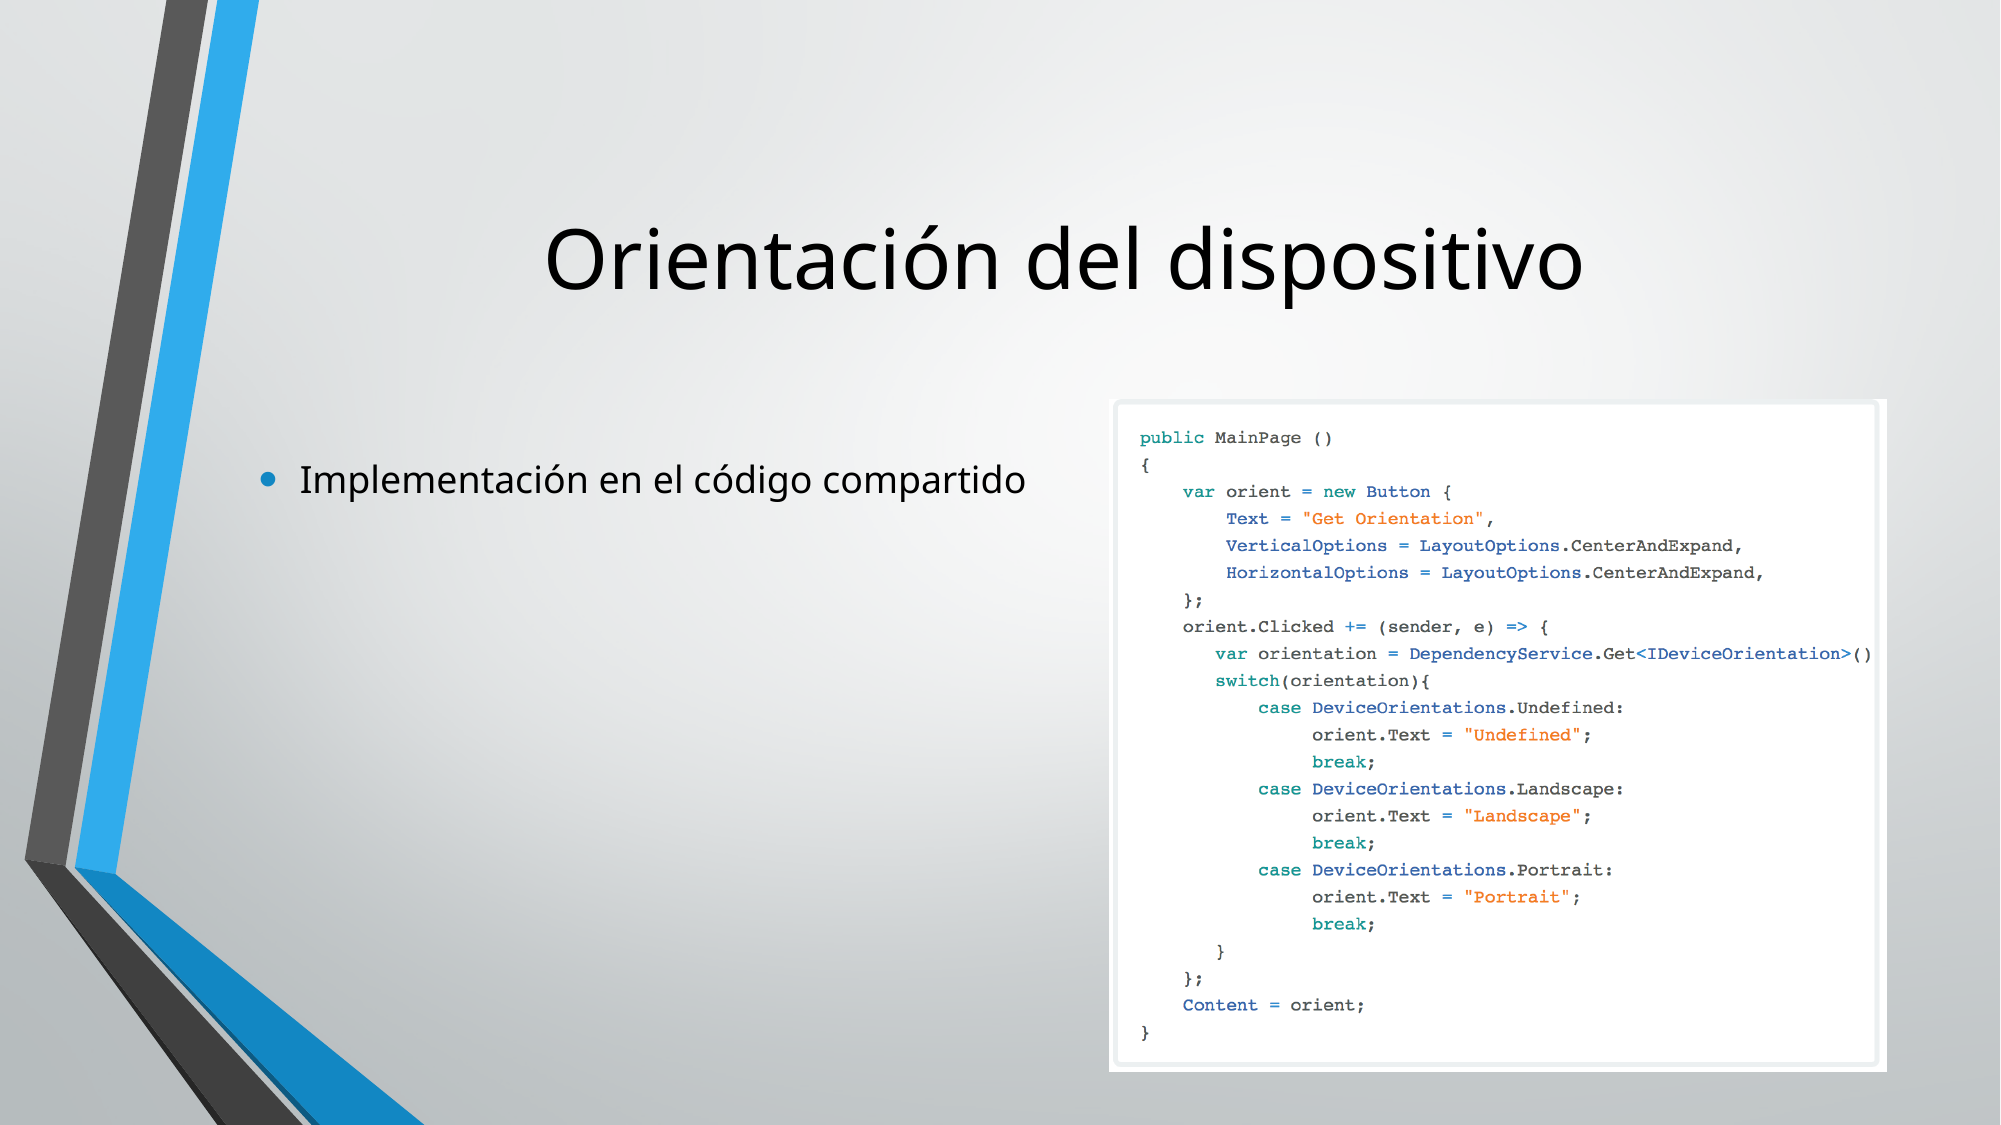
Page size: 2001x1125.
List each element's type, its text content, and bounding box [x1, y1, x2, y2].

list Implementación en el código compartido [243, 437, 1074, 521]
title Orientación del dispositivo [243, 112, 1887, 400]
picture [1109, 399, 1888, 1072]
